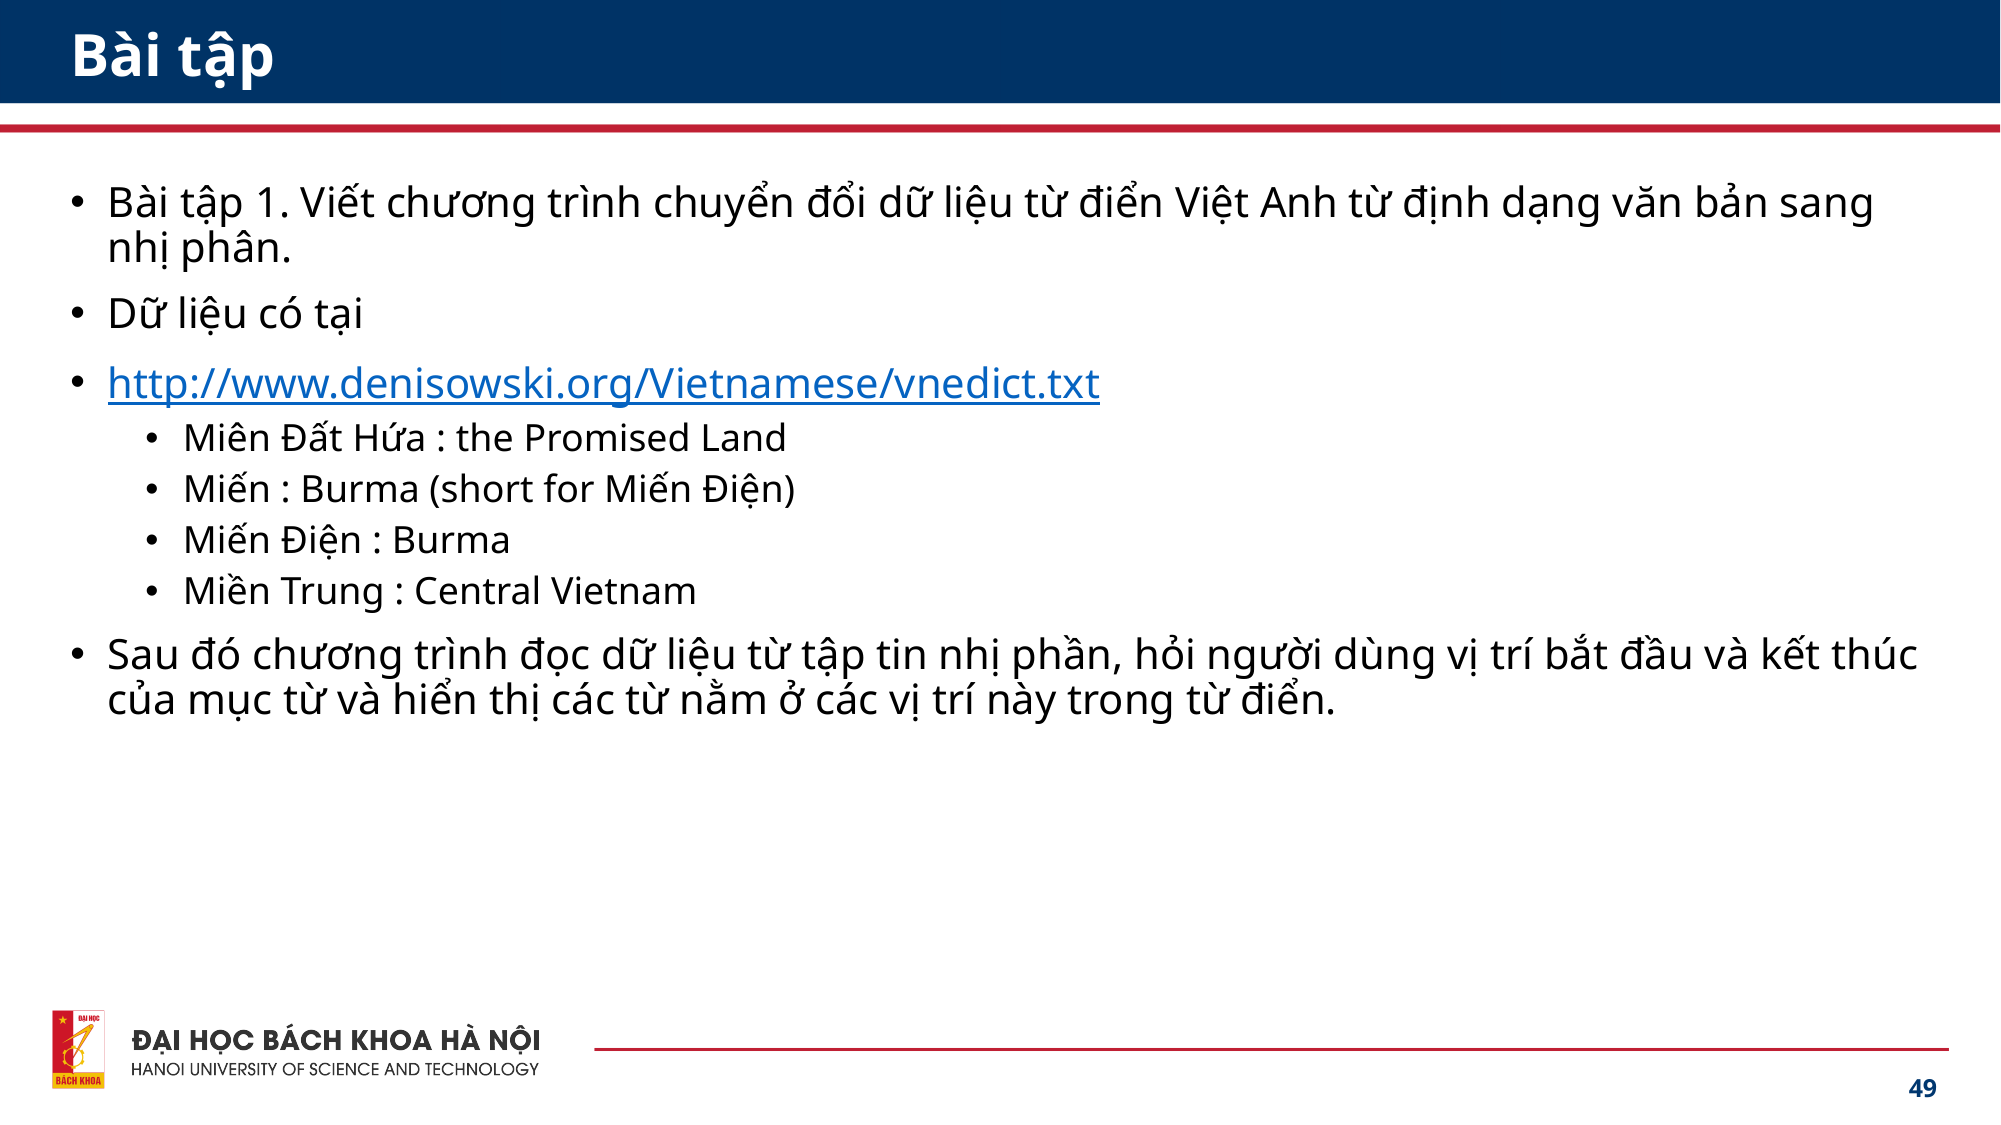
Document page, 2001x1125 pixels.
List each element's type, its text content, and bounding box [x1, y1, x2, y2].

title Bài tập [55, 18, 1945, 90]
picture [0, 0, 2001, 1125]
list Bài tập 1. Viết chương trình chuyển đổi dữ liệu từ điển Việt Anh từ định dạng văn bản sang nhị phân. Dữ liệu có tại http://www.denisowski.org/Vietnamese/vnedict.txt Miên Đất Hứa : the Promised Land Miến : Burma (short for Miến Điện) Miến Điện : Burma Miền Trung : Central Vietnam Sau đó chương trình đọc dữ liệu từ tập tin nhị phần, hỏi người dùng vị trí bắt đầu và kết thúc của mục từ và hiển thị các từ nằm ở các vị trí này trong từ điển. [55, 173, 1945, 979]
slide_number 49 [1502, 1065, 1953, 1125]
